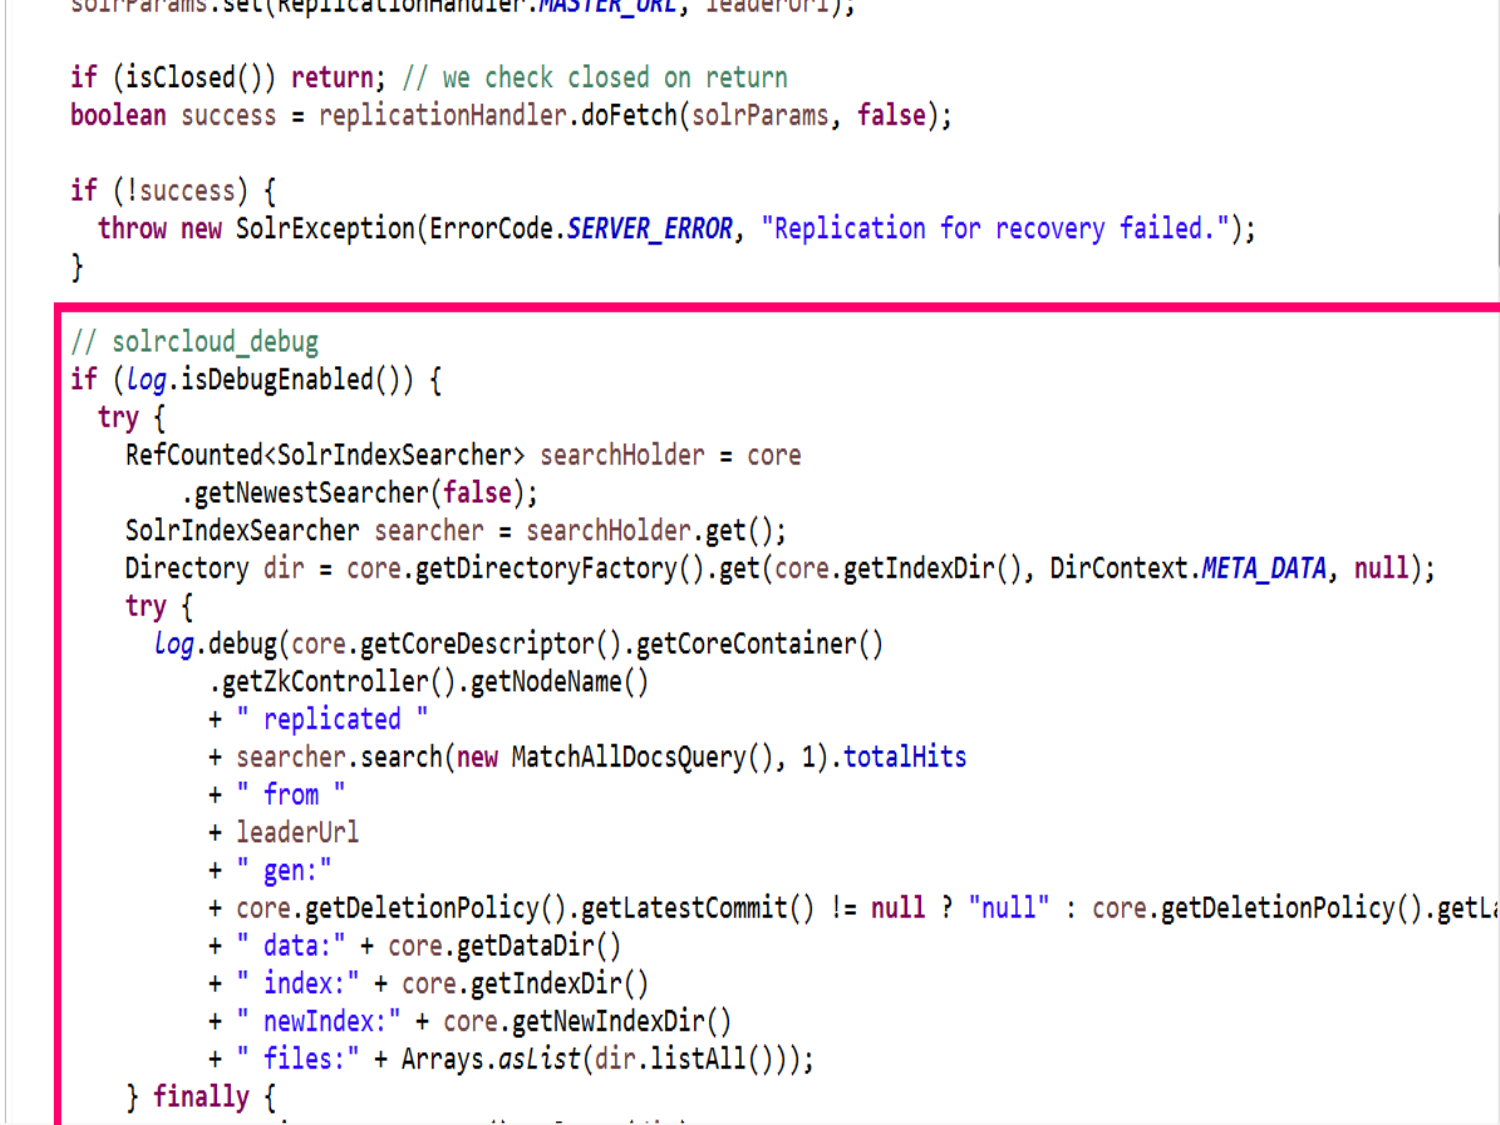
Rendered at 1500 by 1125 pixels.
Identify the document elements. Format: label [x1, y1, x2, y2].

list [0, 0, 1500, 1125]
